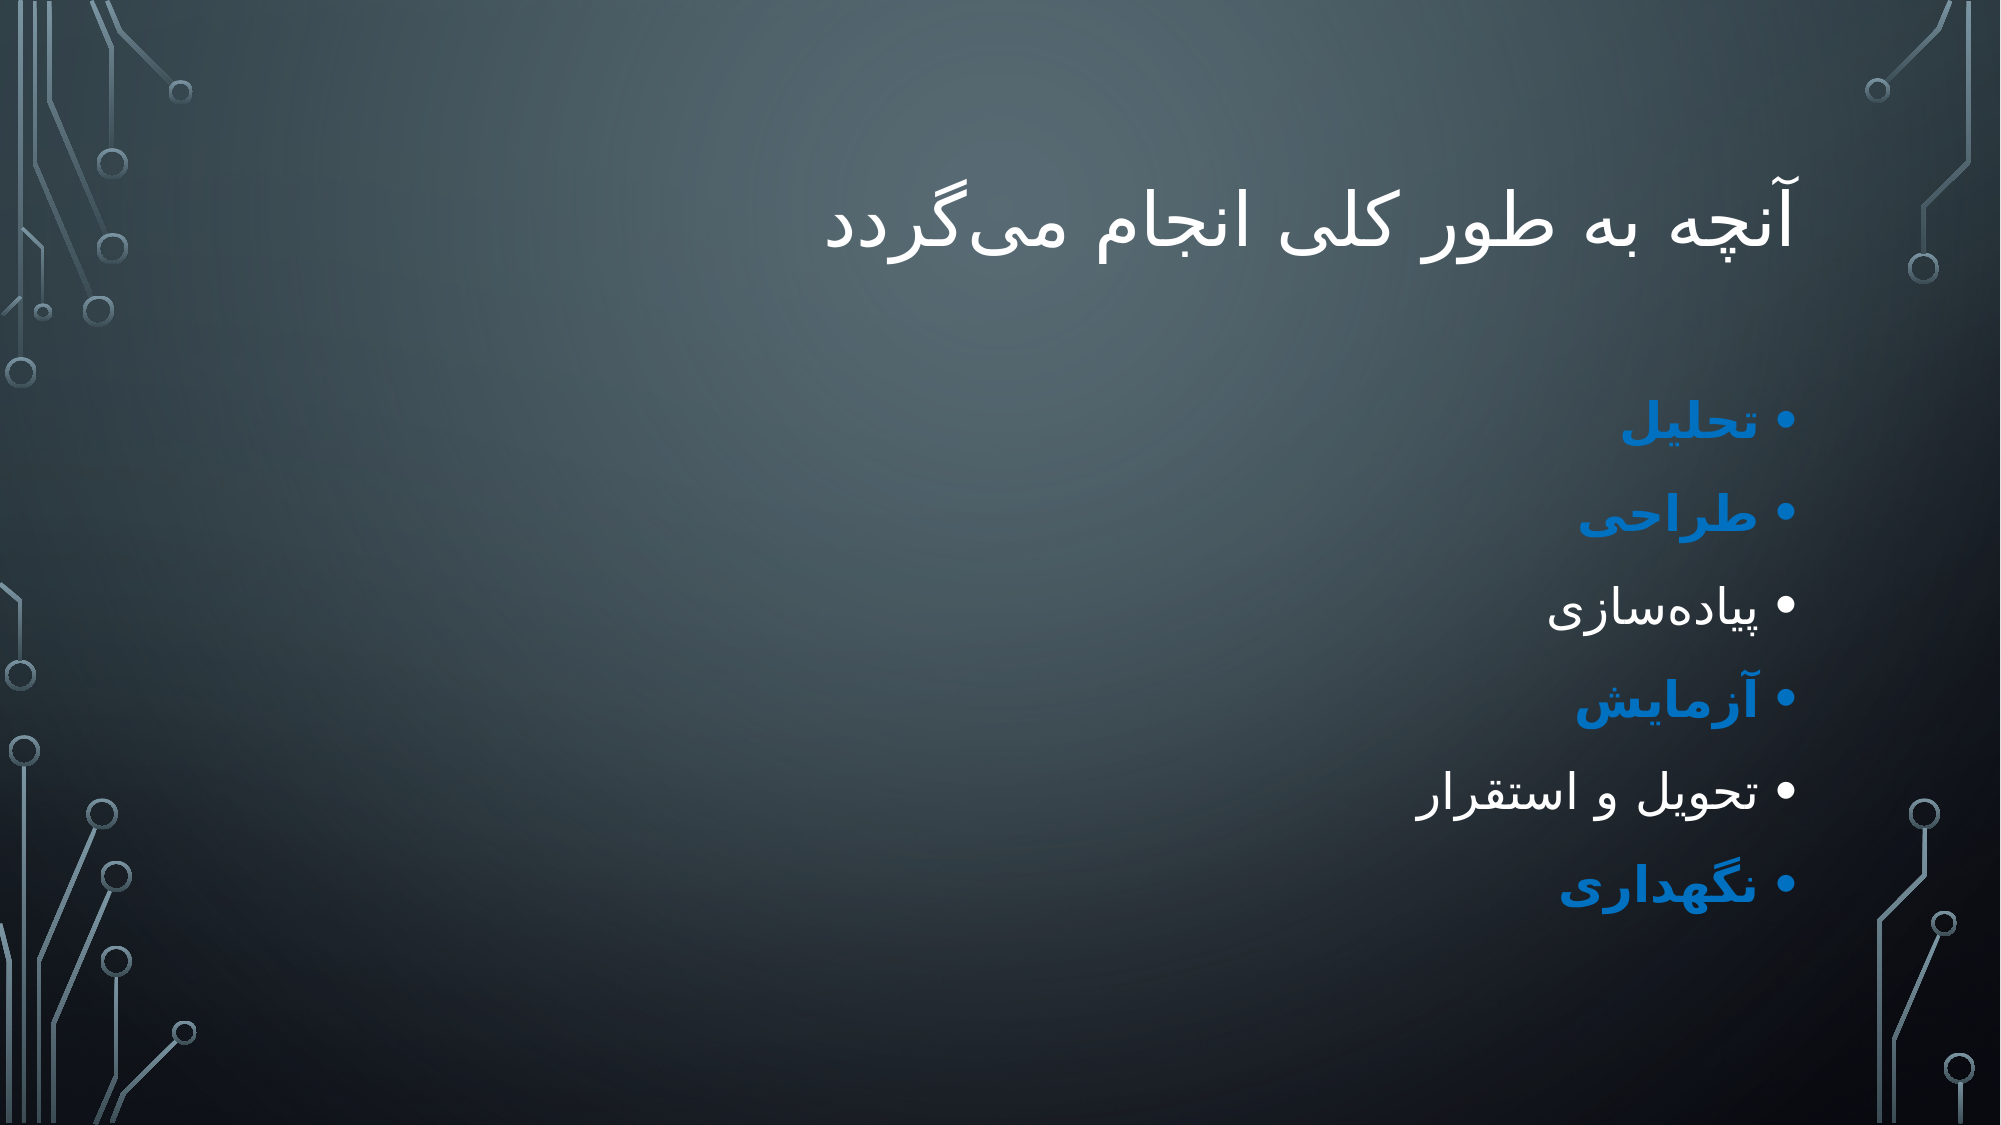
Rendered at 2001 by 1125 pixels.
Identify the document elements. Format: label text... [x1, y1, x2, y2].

title آنچه به طور کلی انجام می‌گردد [187, 101, 1813, 344]
list تحلیل طراحی پیاده‌سازی آزمایش تحویل و استقرار نگهداری [187, 369, 1813, 950]
